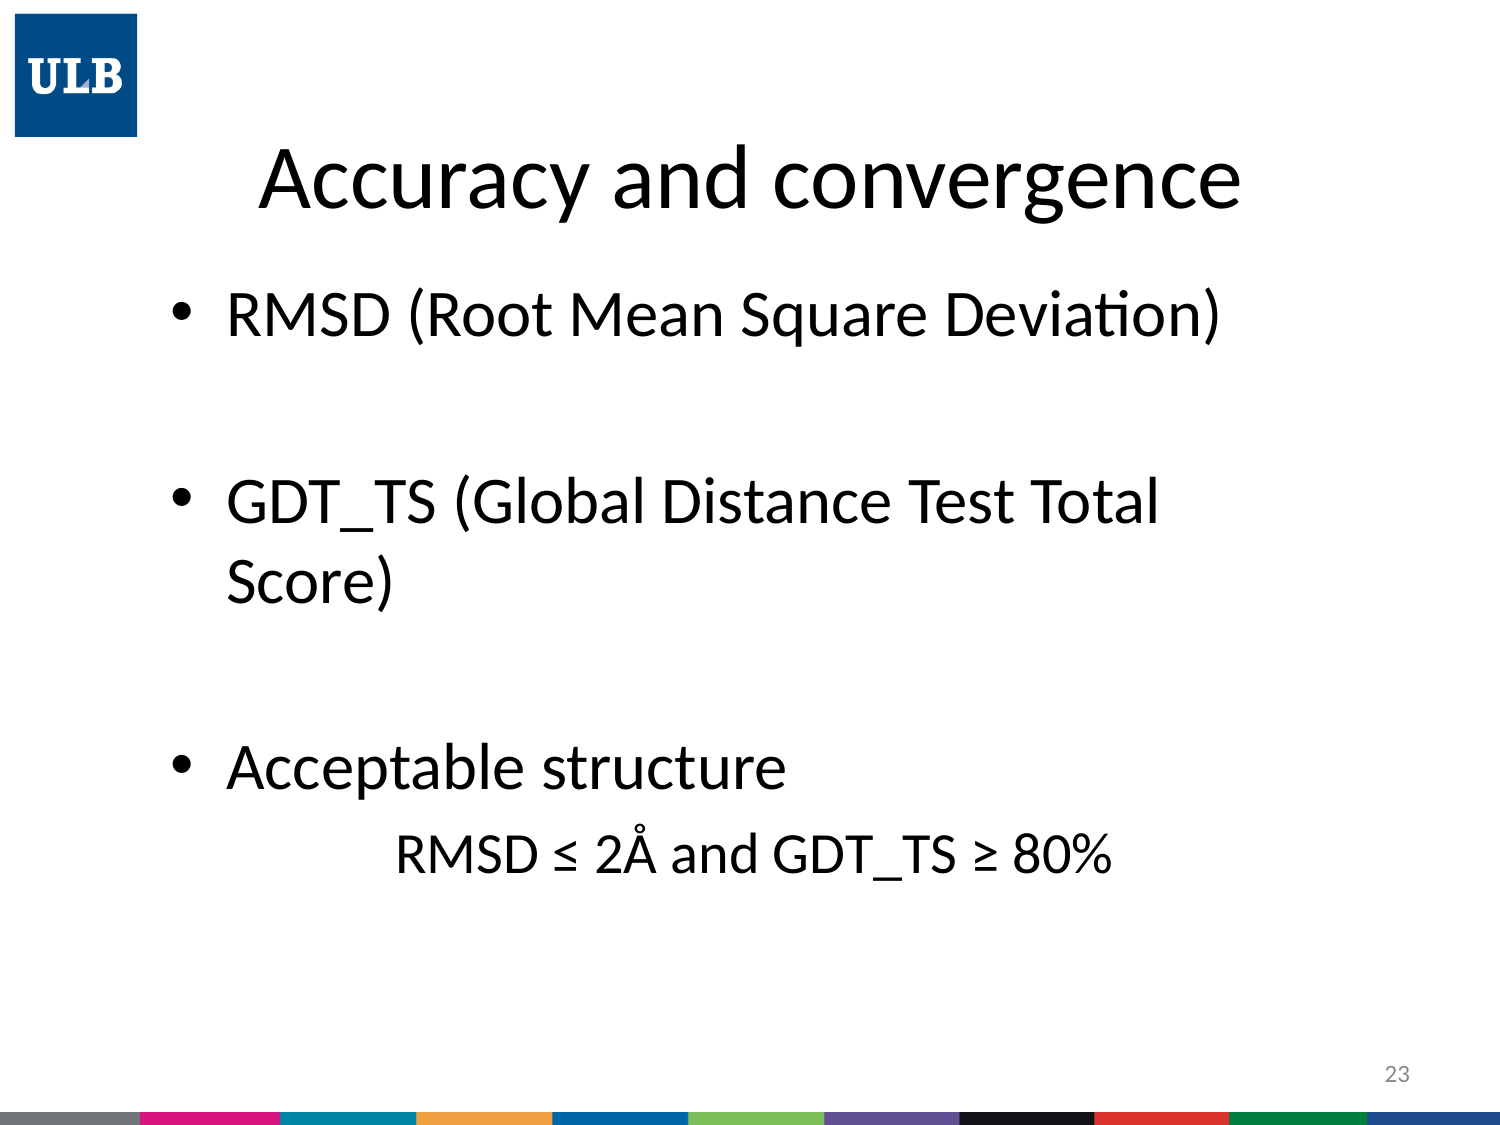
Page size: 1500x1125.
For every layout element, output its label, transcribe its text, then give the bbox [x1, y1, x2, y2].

slide_number 23 [1074, 1042, 1425, 1103]
list RMSD (Root Mean Square Deviation) GDT_TS (Global Distance Test Total Score) Acceptable structure RMSD ≤ 2Å and GDT_TS ≥ 80% [155, 262, 1350, 1005]
picture [0, 1112, 686, 1125]
picture [689, 1112, 1500, 1125]
title Accuracy and convergence [76, 78, 1427, 266]
picture [14, 12, 141, 137]
